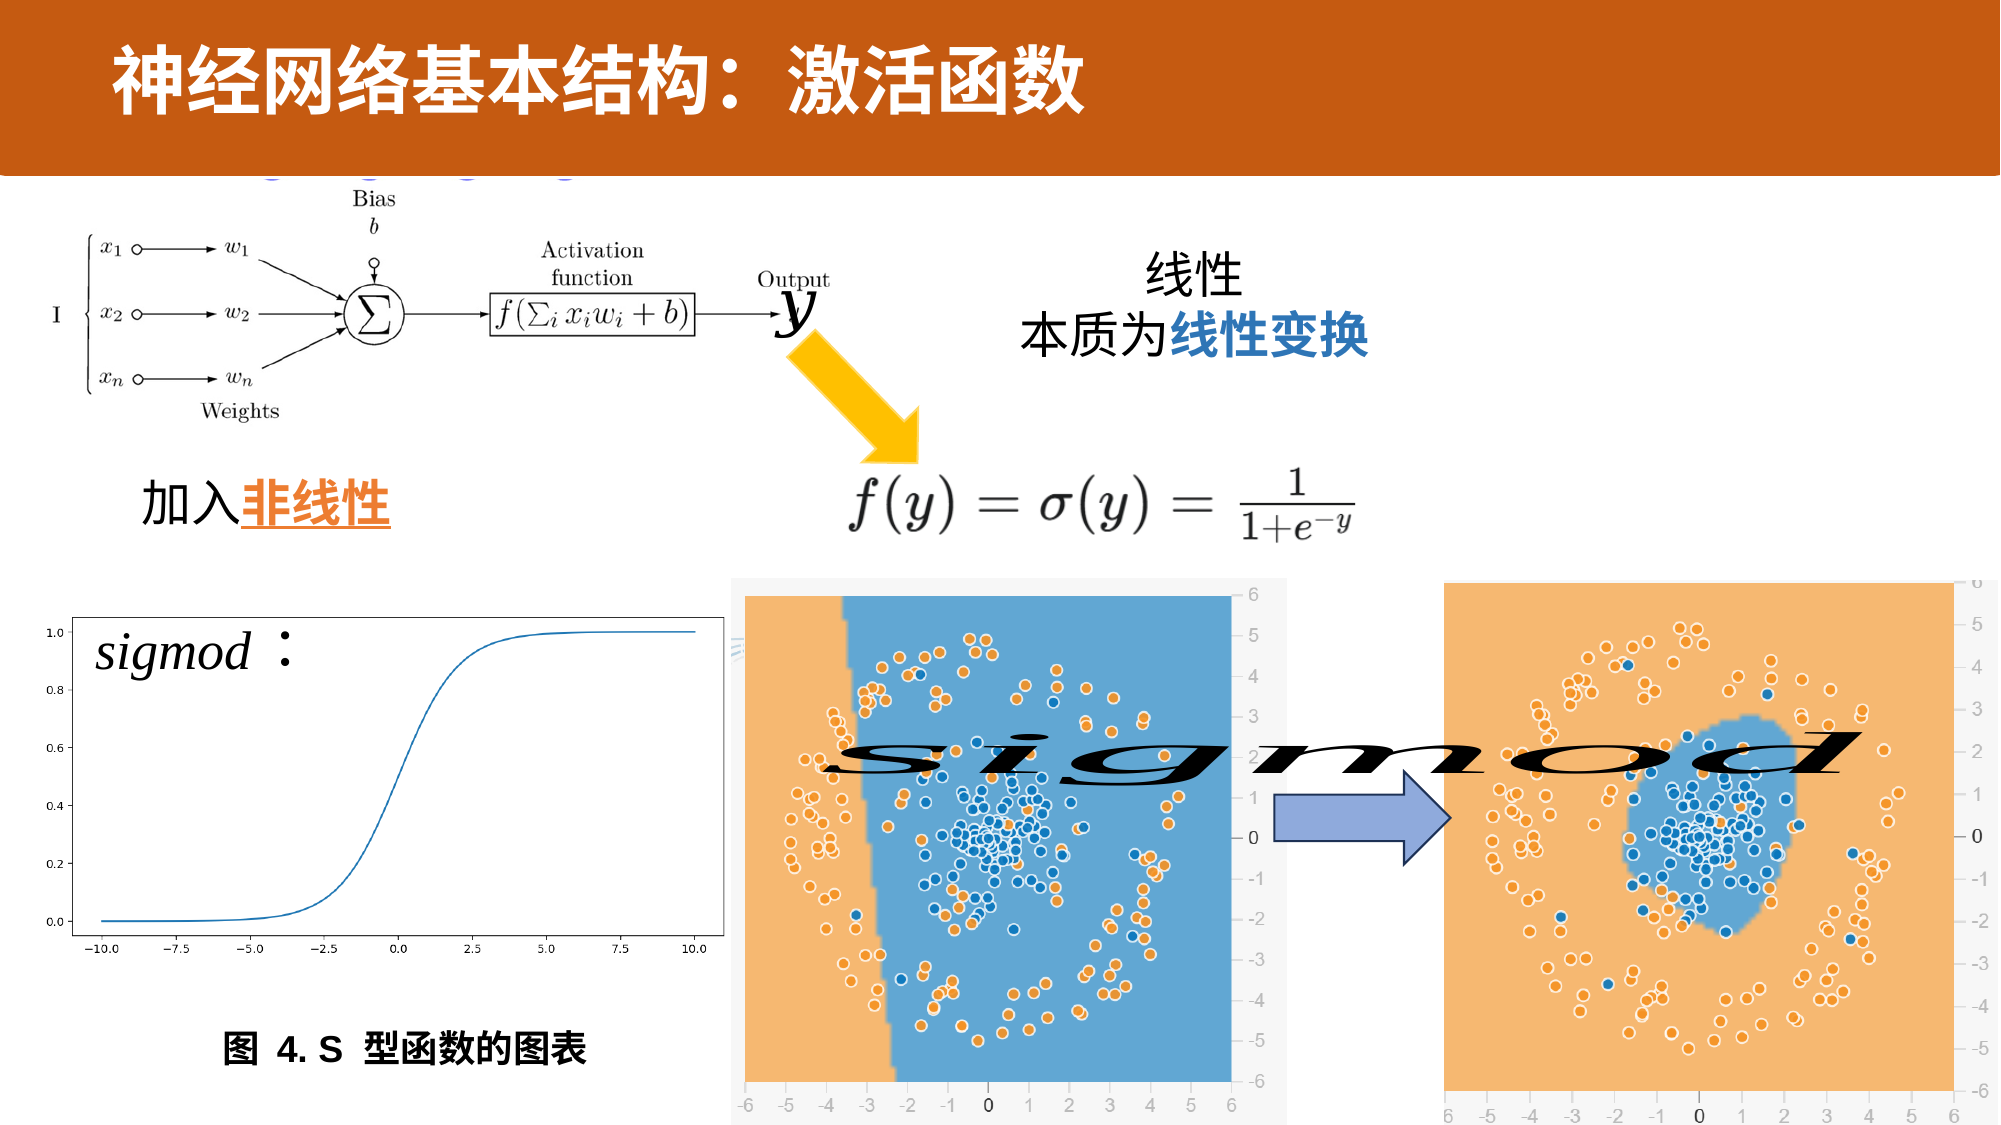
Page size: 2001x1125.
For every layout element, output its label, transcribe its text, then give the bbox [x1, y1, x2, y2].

text_box 线性 本质为线性变换 [964, 236, 1424, 371]
text_box [1287, 768, 1444, 867]
text_box [0, 0, 2000, 178]
text_box 加入非线性 [37, 464, 496, 539]
picture [1444, 580, 1998, 1125]
text_box 神经网络基本结构：激活函数 [96, 26, 1102, 132]
text_box 图 4. S 型函数的图表 [19, 1017, 731, 1078]
text_box [836, 349, 892, 407]
picture [37, 179, 1398, 1125]
